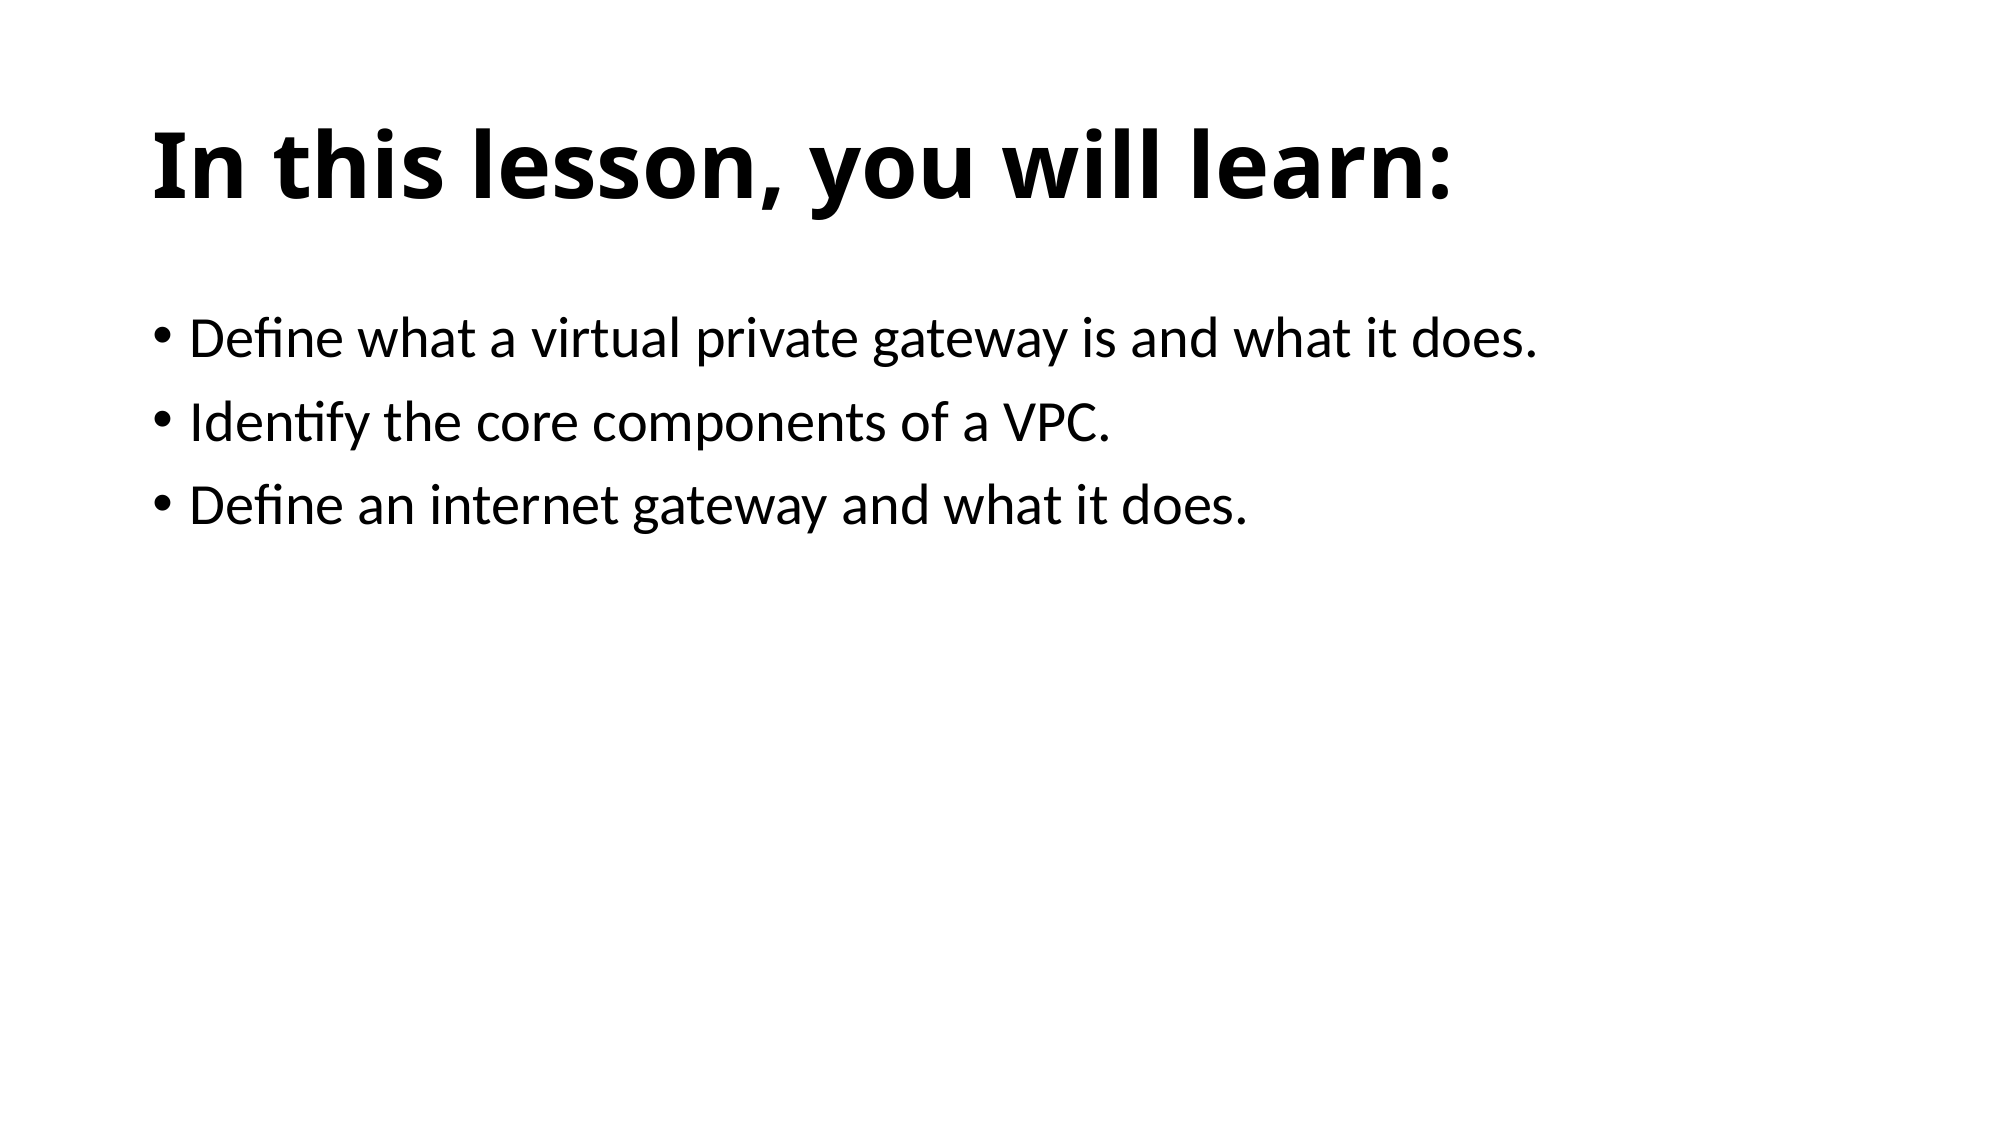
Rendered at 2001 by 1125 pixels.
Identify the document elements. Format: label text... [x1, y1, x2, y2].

title In this lesson, you will learn: [137, 59, 1863, 278]
list Define what a virtual private gateway is and what it does. Identify the core components of a VPC. Define an internet gateway and what it does. [137, 299, 1863, 1014]
